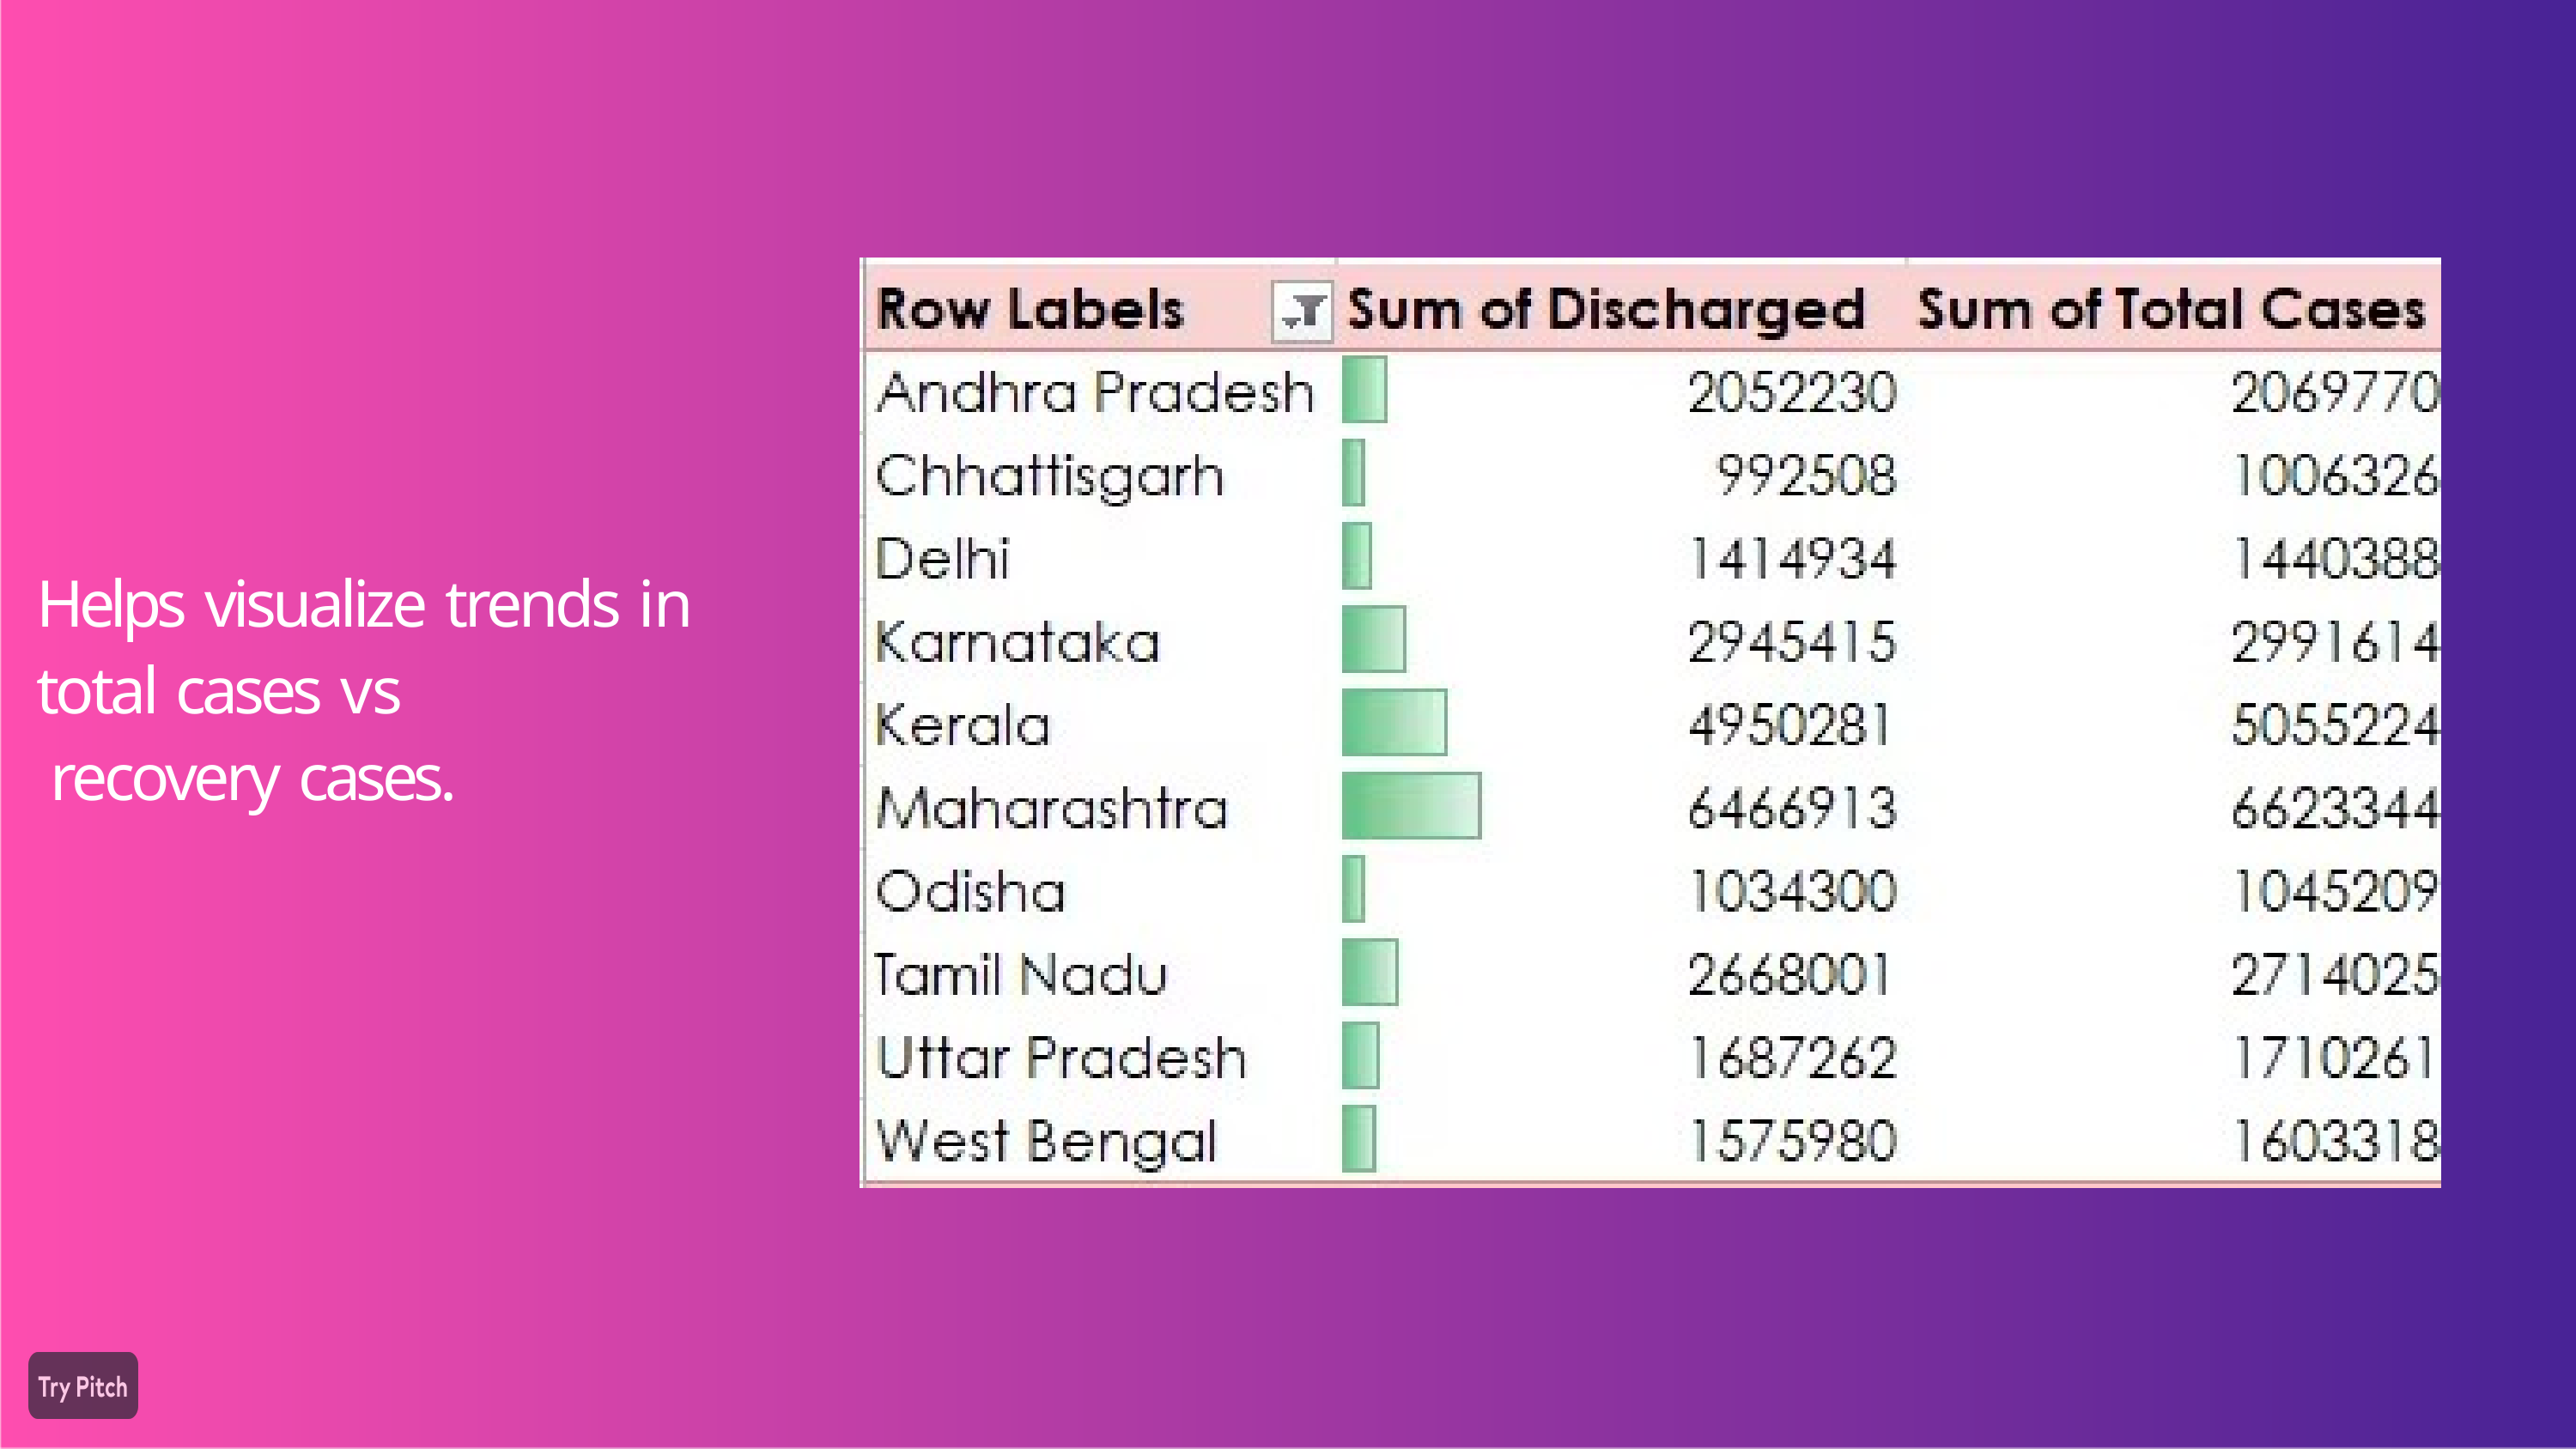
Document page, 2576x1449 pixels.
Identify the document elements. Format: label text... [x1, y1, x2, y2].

title Helps visualize trends in total cases vs recovery cases. [34, 551, 793, 815]
picture [0, 0, 2576, 1449]
